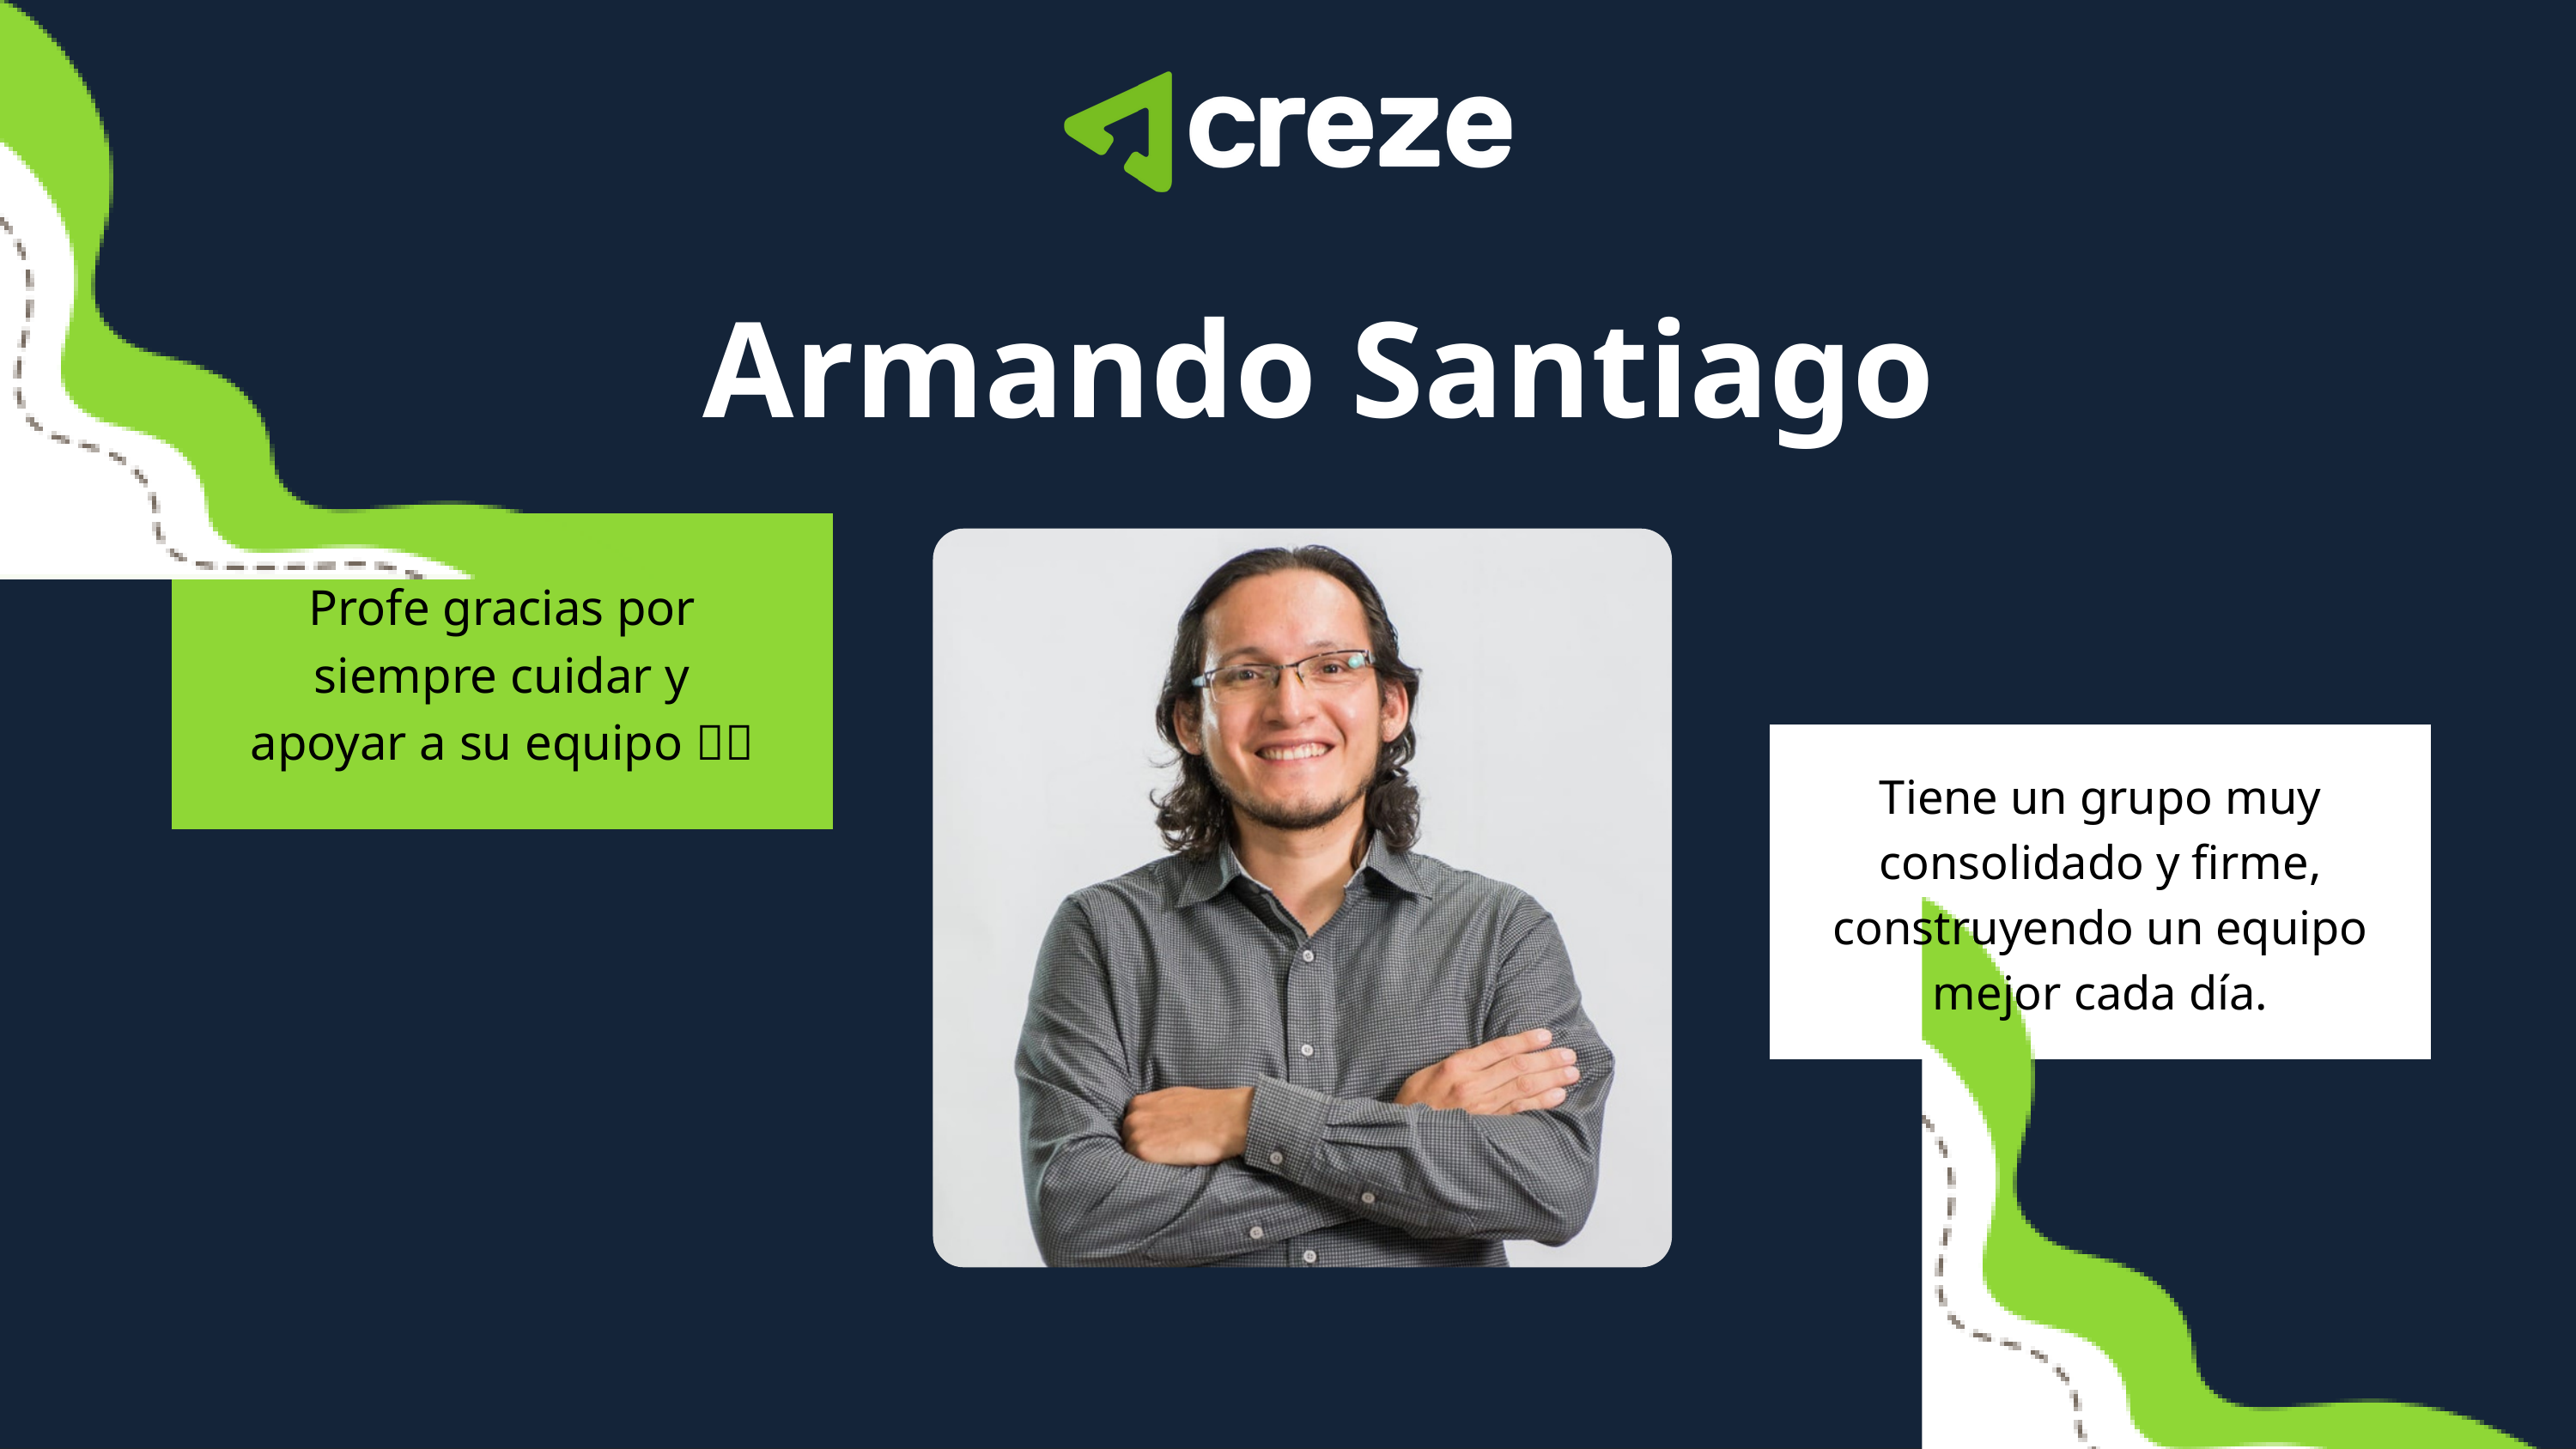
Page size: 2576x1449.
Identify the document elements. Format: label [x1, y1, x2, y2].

text_box [1770, 724, 2432, 1060]
text_box [933, 528, 1673, 1268]
text_box [0, 0, 2576, 1449]
text_box [171, 512, 833, 829]
